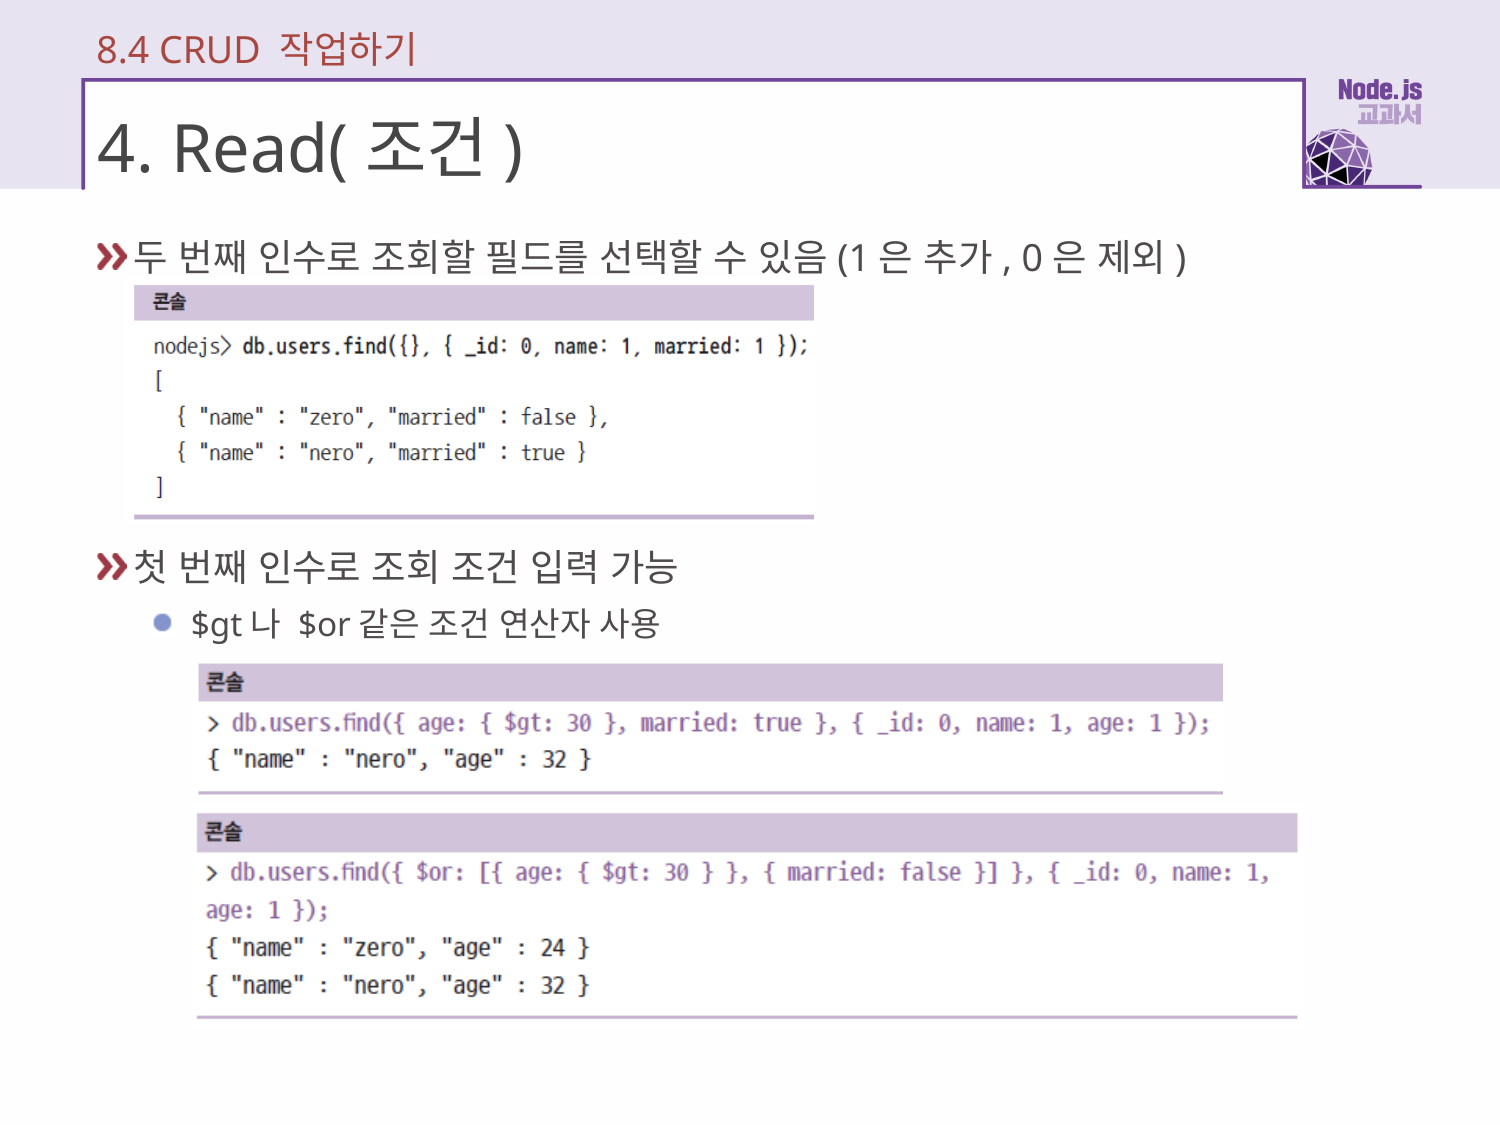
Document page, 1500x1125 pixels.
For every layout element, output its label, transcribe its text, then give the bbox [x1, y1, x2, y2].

title 4. Read(조건) [82, 61, 1413, 193]
picture [0, 0, 1500, 1125]
text_box 8.4 CRUD 작업하기 [81, 14, 807, 62]
list 두 번째 인수로 조회할 필드를 선택할 수 있음(1은 추가, 0은 제외) 첫 번째 인수로 조회 조건 입력 가능 $gt나 $or같은 조건 연산자 사용 [81, 222, 1412, 1111]
